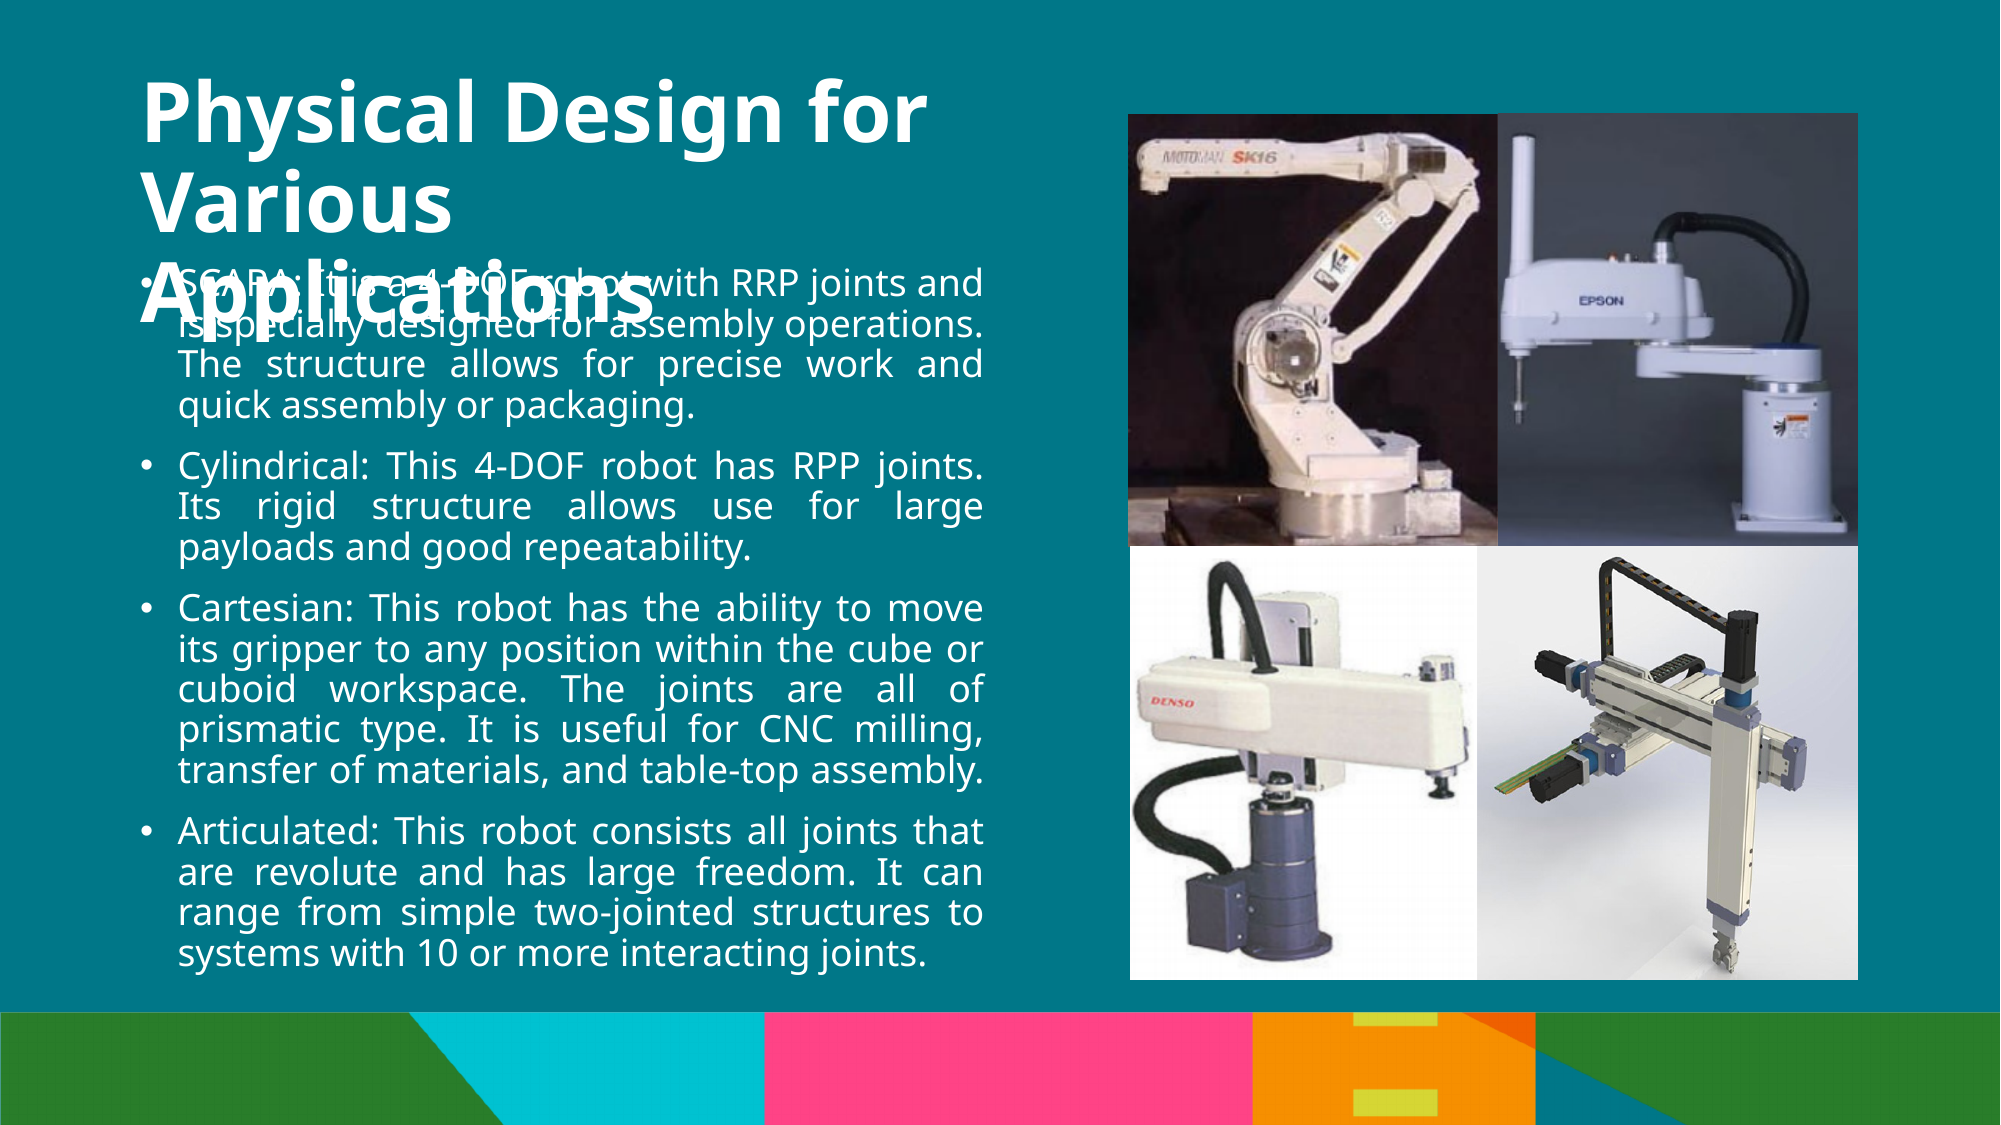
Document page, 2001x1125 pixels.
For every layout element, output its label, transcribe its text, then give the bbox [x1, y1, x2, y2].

list SCARA: It is a 4-DOF robot with RRP joints and is specially designed for assembly operations. The structure allows for precise work and quick assembly or packaging. Cylindrical: This 4-DOF robot has RPP joints. Its rigid structure allows use for large payloads and good repeatability. Cartesian: This robot has the ability to move its gripper to any position within the cube or cuboid workspace. The joints are all of prismatic type. It is useful for CNC milling, transfer of materials, and table-top assembly. Articulated: This robot consists all joints that are revolute and has large freedom. It can range from simple two-jointed structures to systems with 10 or more interacting joints. [125, 256, 1000, 1004]
picture [1128, 113, 1858, 980]
title Physical Design for Various Applications [125, 63, 1000, 256]
picture [2, 1013, 2000, 1125]
